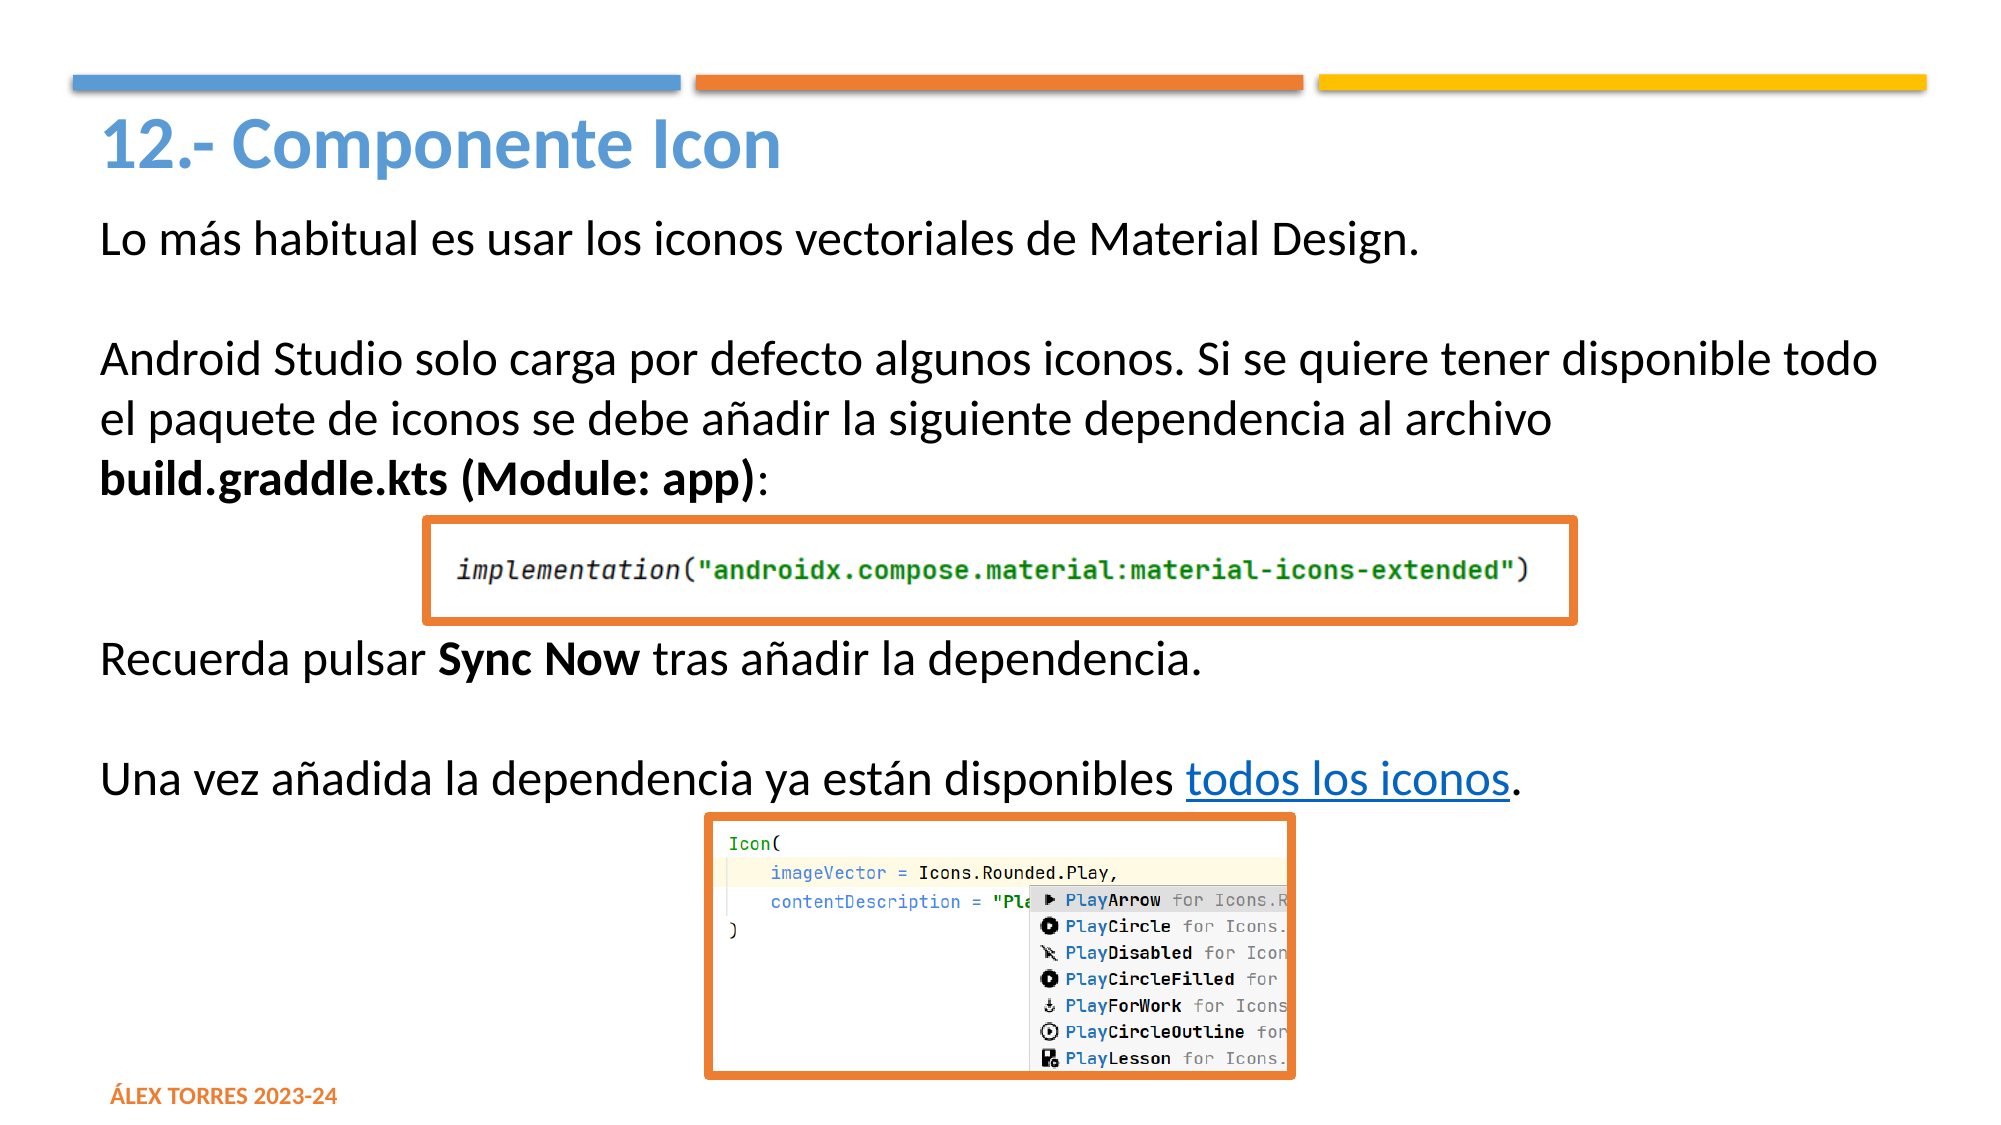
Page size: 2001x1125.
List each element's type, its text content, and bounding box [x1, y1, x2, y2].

text_box Lo más habitual es usar los iconos vectoriales de Material Design. Android Studio solo carga por defecto algunos iconos. Si se quiere tener disponible todo el paquete de iconos se debe añadir la siguiente dependencia al archivo build.graddle.kts (Module: app): Recuerda pulsar Sync Now tras añadir la dependencia. Una vez añadida la dependencia ya están disponibles todos los iconos. [85, 190, 1915, 1074]
picture [430, 523, 1570, 618]
text_box 12.- Componente Icon [85, 78, 1915, 188]
picture [712, 820, 1288, 1072]
